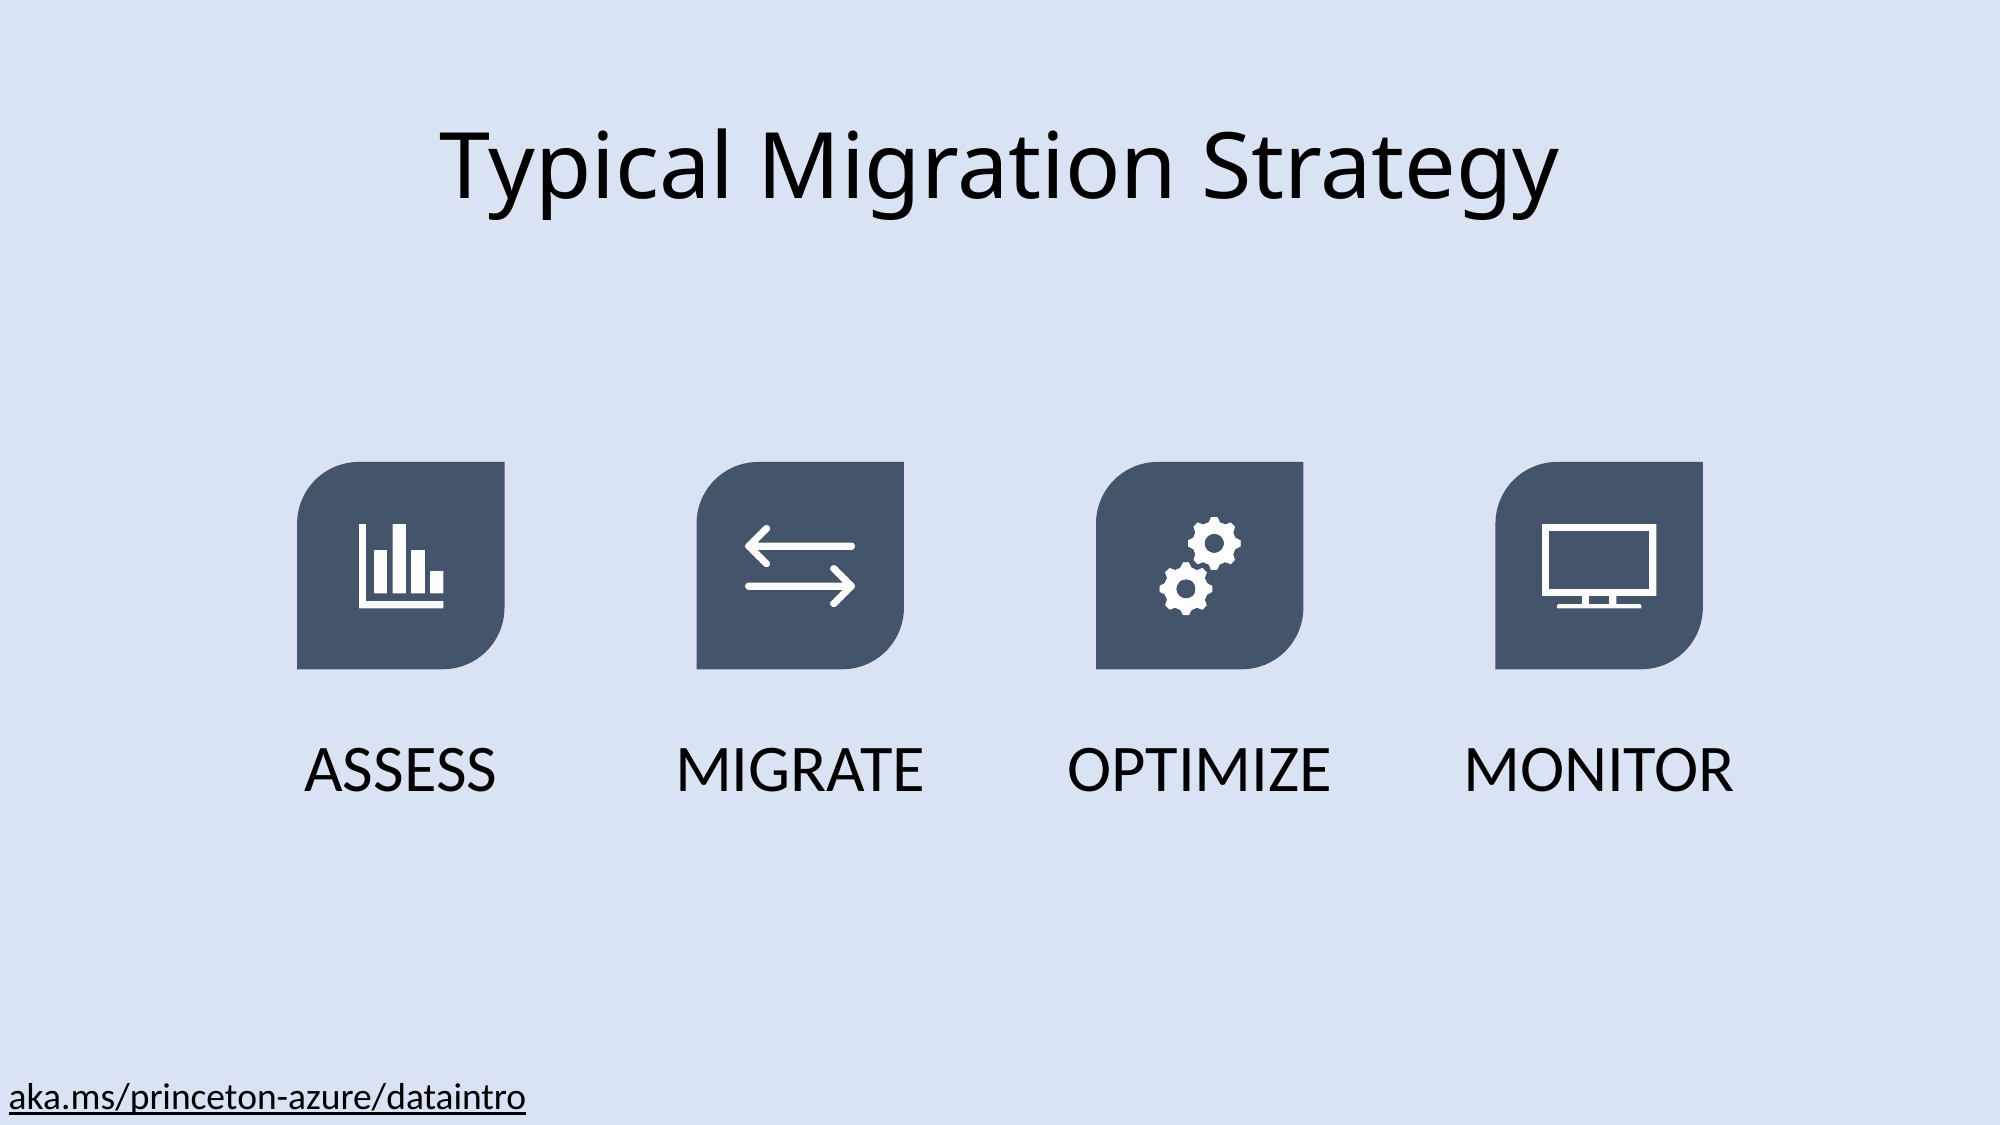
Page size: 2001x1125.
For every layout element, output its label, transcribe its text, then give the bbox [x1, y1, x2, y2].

title Typical Migration Strategy [137, 59, 1863, 278]
text_box aka.ms/princeton-azure/dataintro​ [0, 1064, 849, 1125]
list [137, 299, 1863, 1014]
